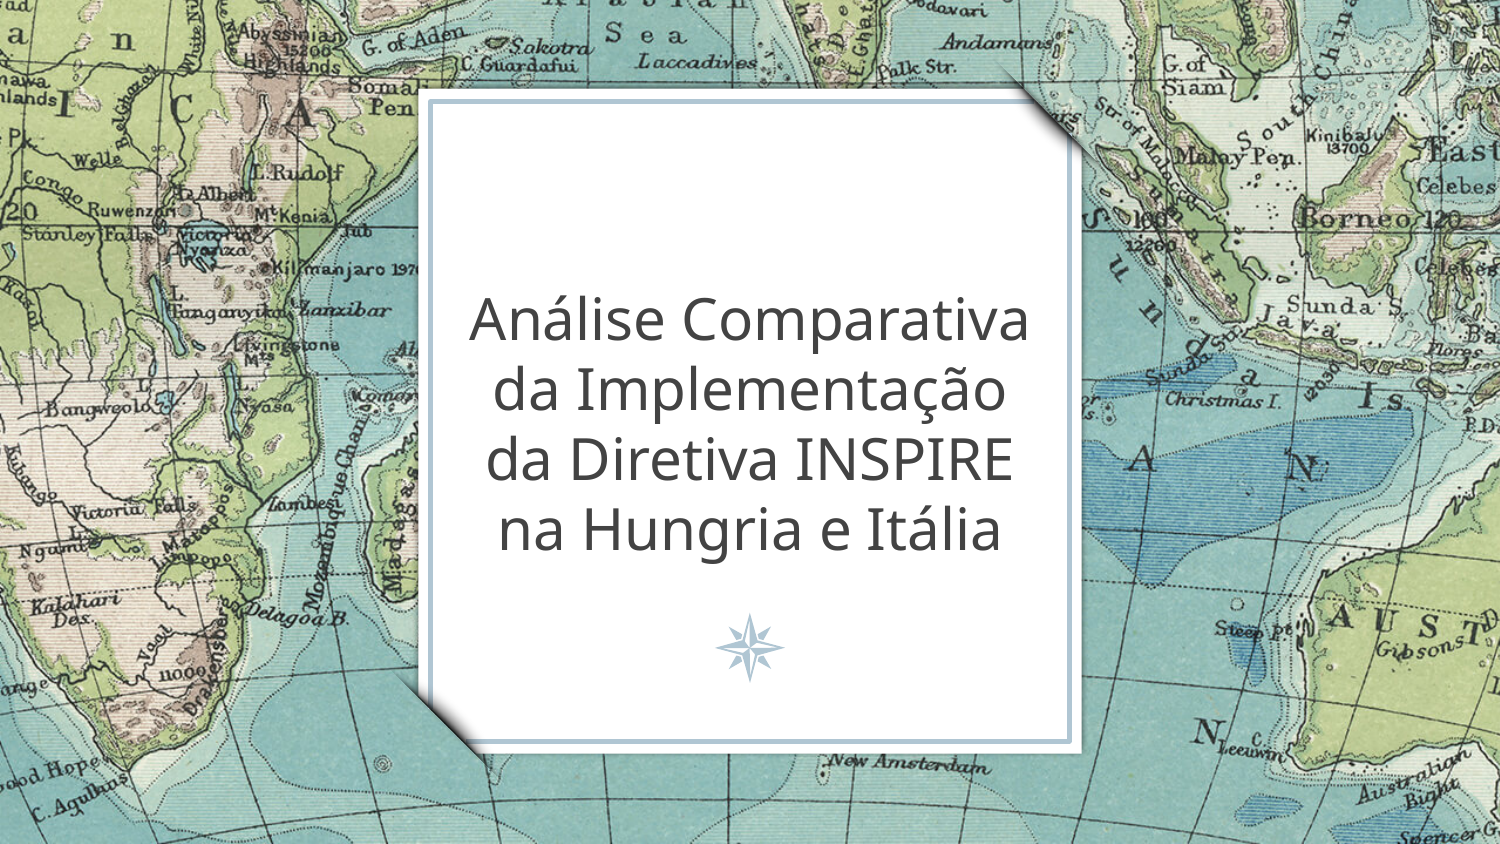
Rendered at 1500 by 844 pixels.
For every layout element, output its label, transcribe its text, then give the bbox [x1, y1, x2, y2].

title Análise Comparativa da Implementação da Diretiva INSPIRE na Hungria e Itália [457, 326, 1044, 517]
picture [0, 0, 1500, 844]
